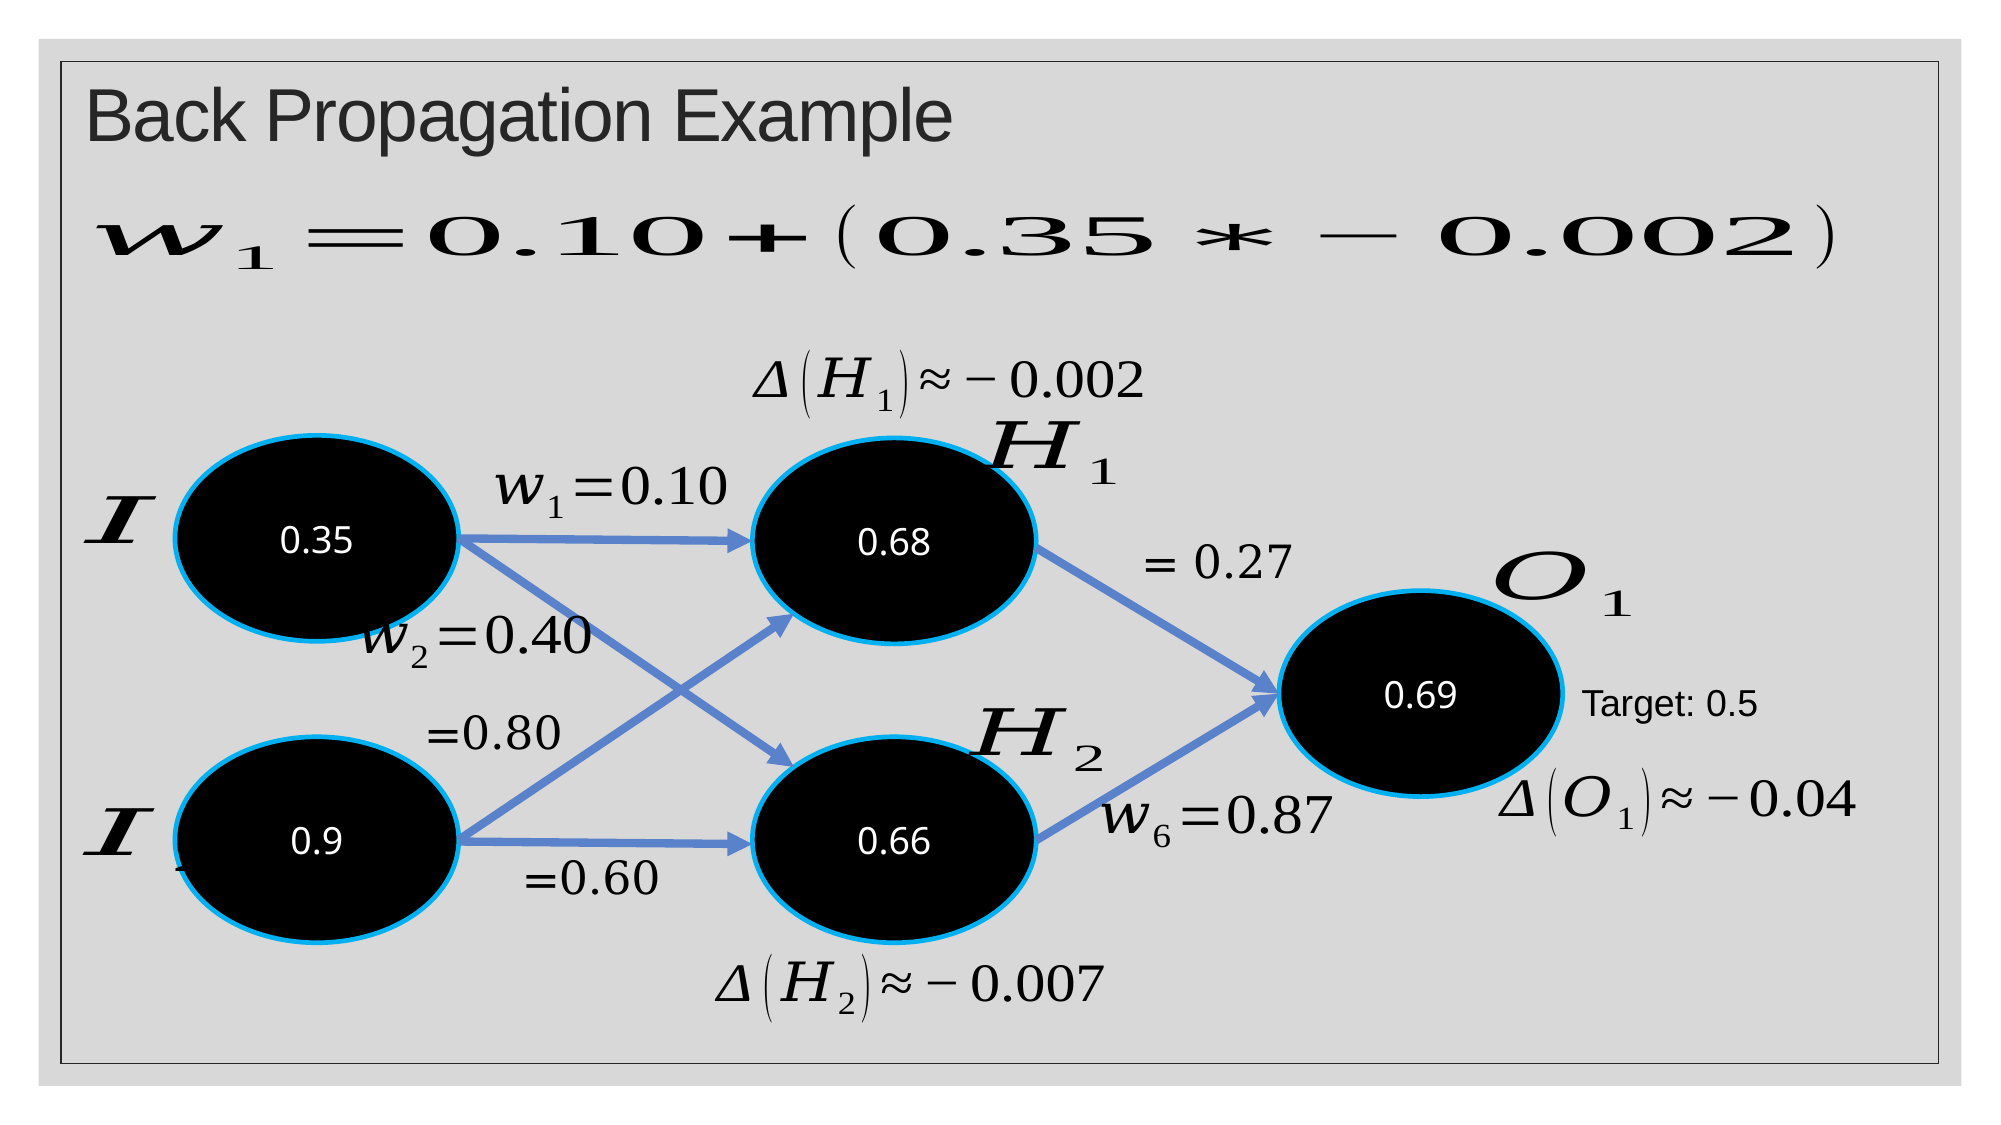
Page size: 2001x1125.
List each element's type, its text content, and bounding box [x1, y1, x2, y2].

text_box Target: 0.5 [1570, 671, 1774, 731]
title Back Propagation Example [69, 4, 1720, 230]
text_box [174, 435, 1563, 943]
list [174, 345, 1825, 977]
